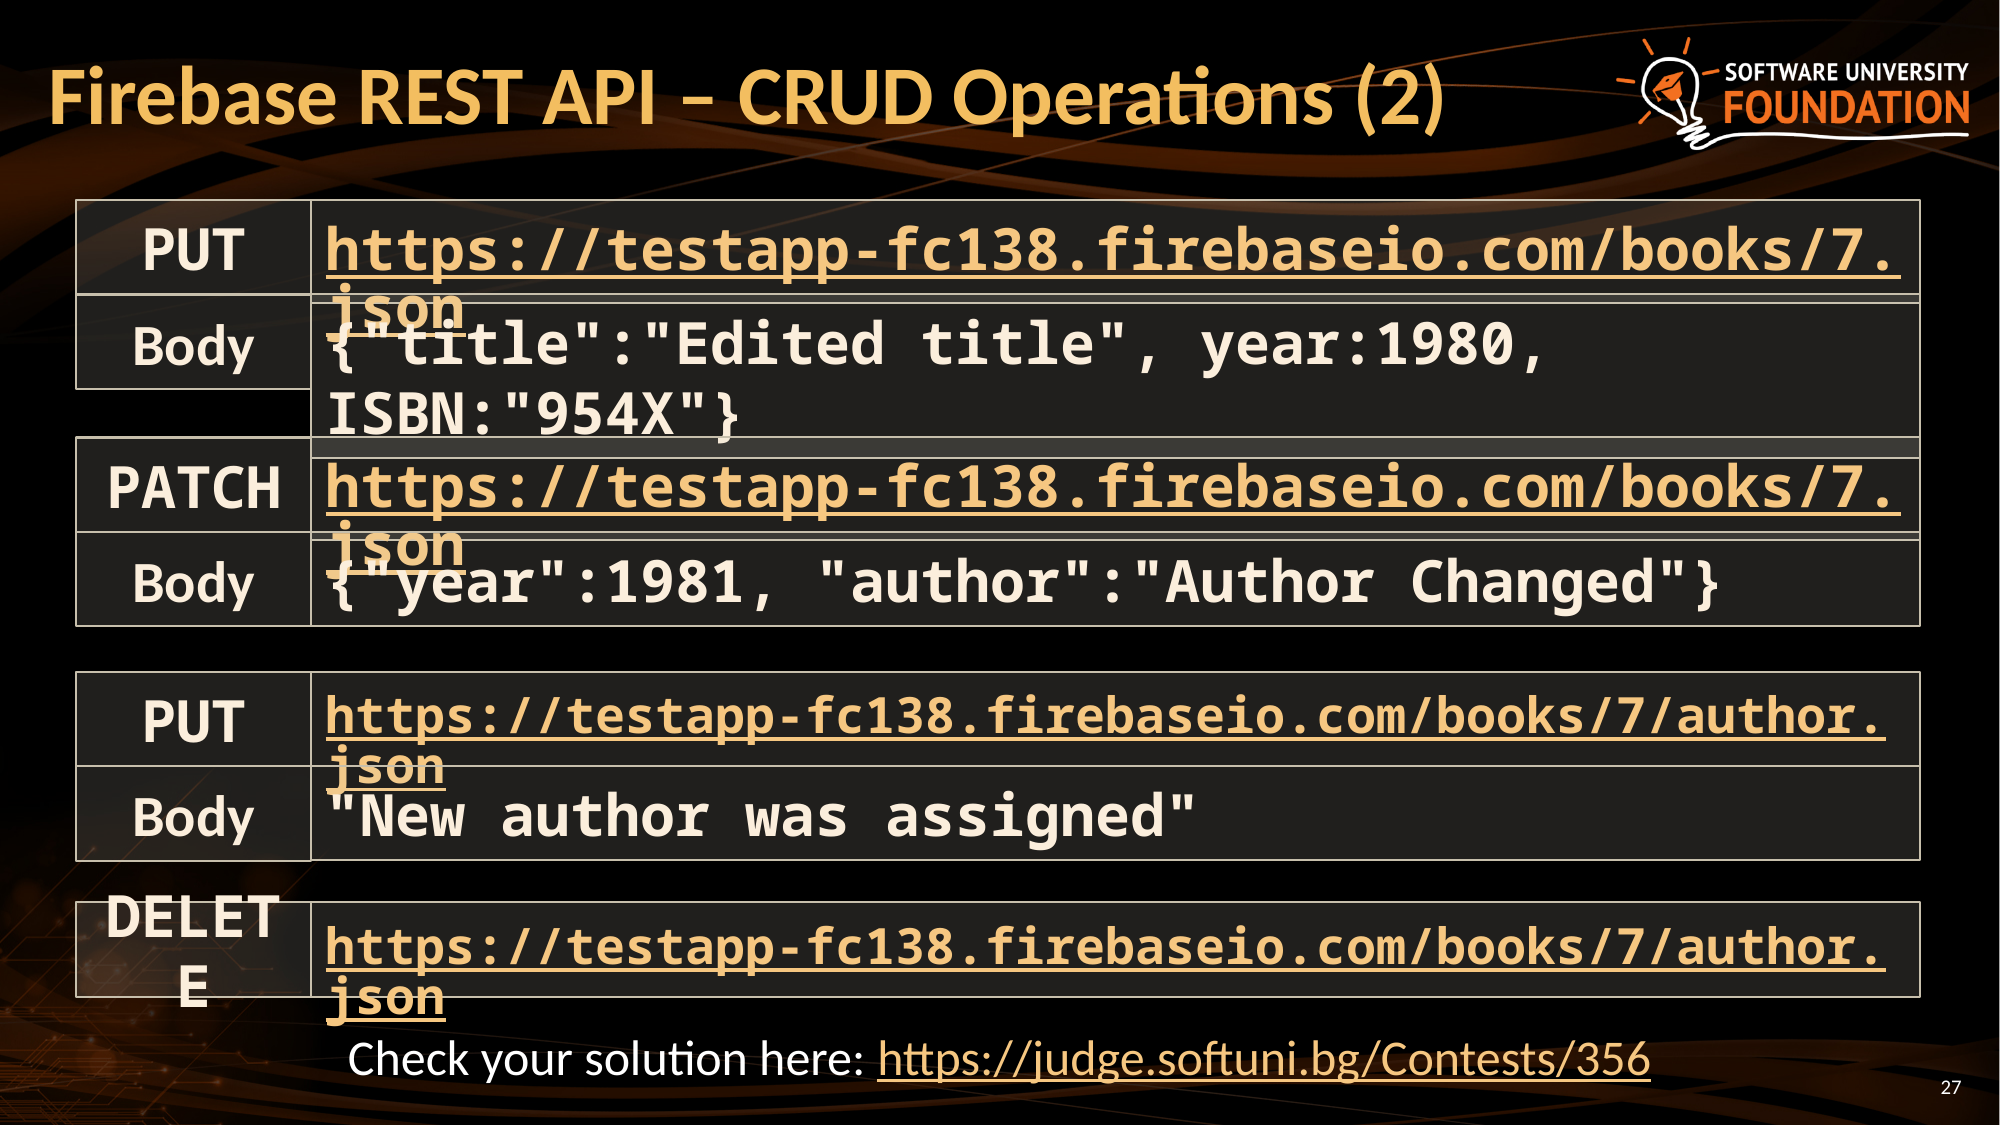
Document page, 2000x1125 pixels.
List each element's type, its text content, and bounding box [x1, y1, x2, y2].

text_box Firebase REST API – CRUD Operations (2) [30, 6, 1602, 189]
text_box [76, 437, 1920, 627]
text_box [76, 901, 1920, 997]
text_box Check your solution here: https://judge.softuni.bg/Contests/356 [133, 1017, 1866, 1093]
text_box <number> [1897, 1070, 1968, 1103]
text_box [76, 671, 1920, 861]
picture [0, 0, 2000, 1125]
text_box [76, 199, 1920, 435]
